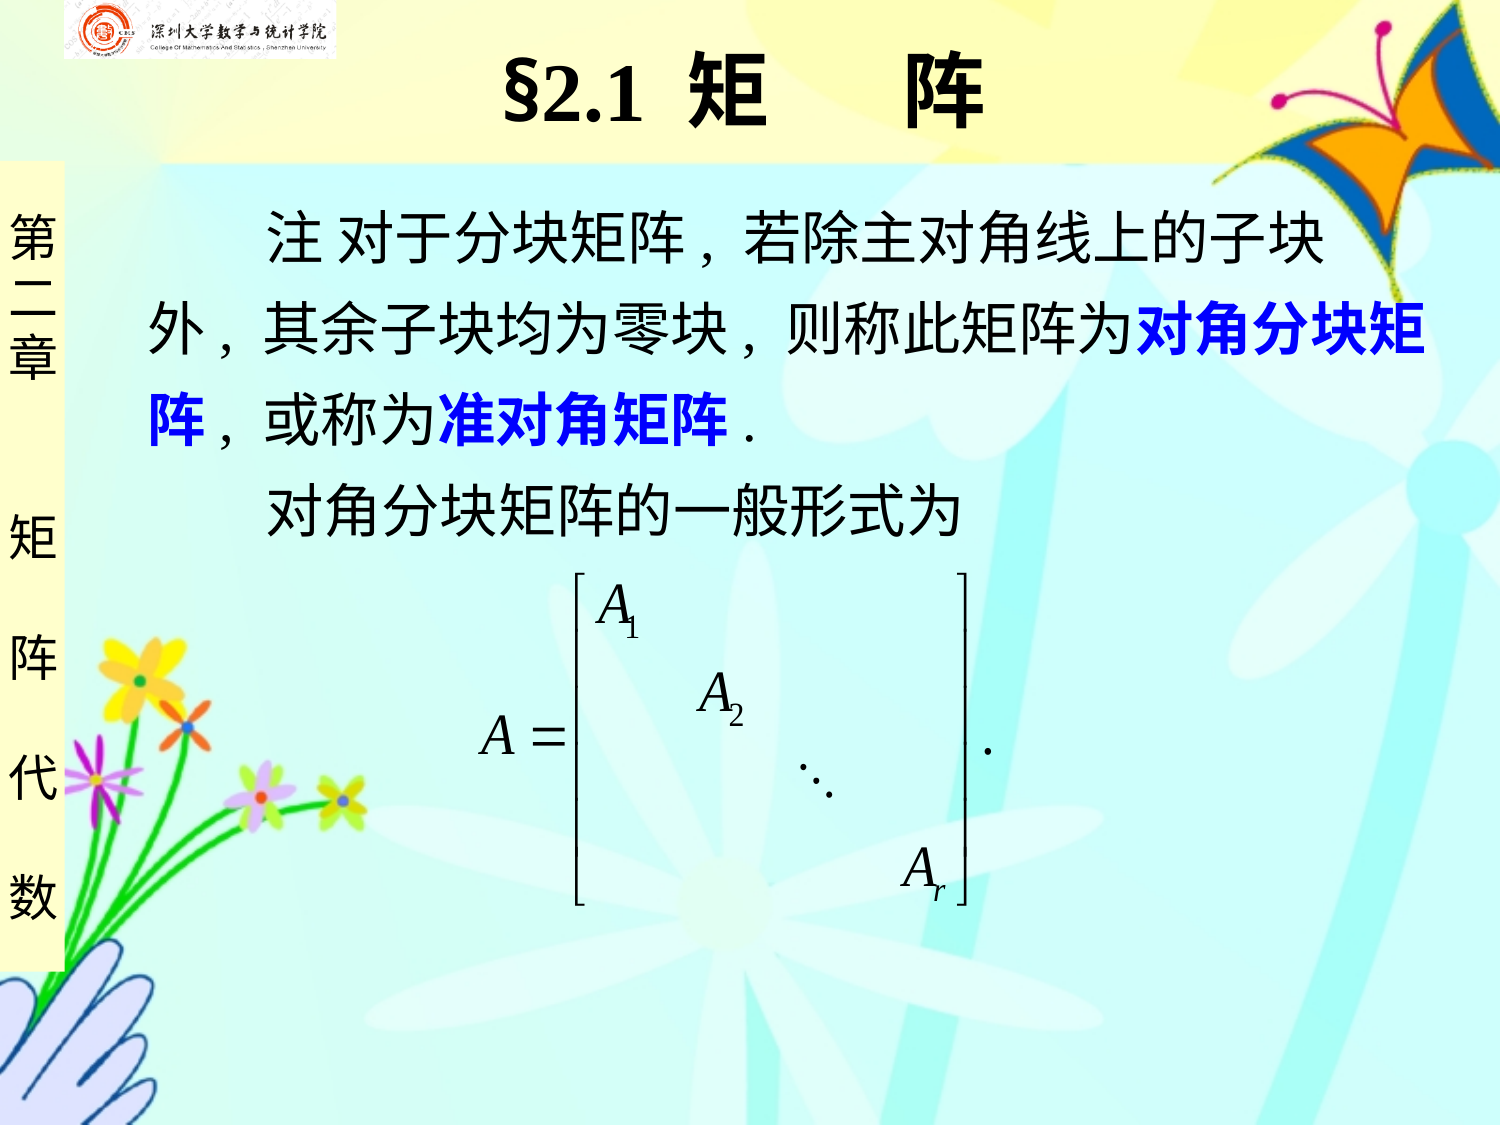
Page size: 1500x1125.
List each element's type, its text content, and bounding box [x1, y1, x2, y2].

text_box 注 对于分块矩阵, 若除主对角线上的子块 外, 其余子块均为零块, 则称此矩阵为对角分块矩 阵, 或称为准对角矩阵. 对角分块矩阵的一般形式为 [132, 172, 1442, 552]
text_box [469, 560, 999, 918]
picture [0, 0, 1500, 1125]
title §2.1 矩 阵 [485, 0, 1034, 172]
